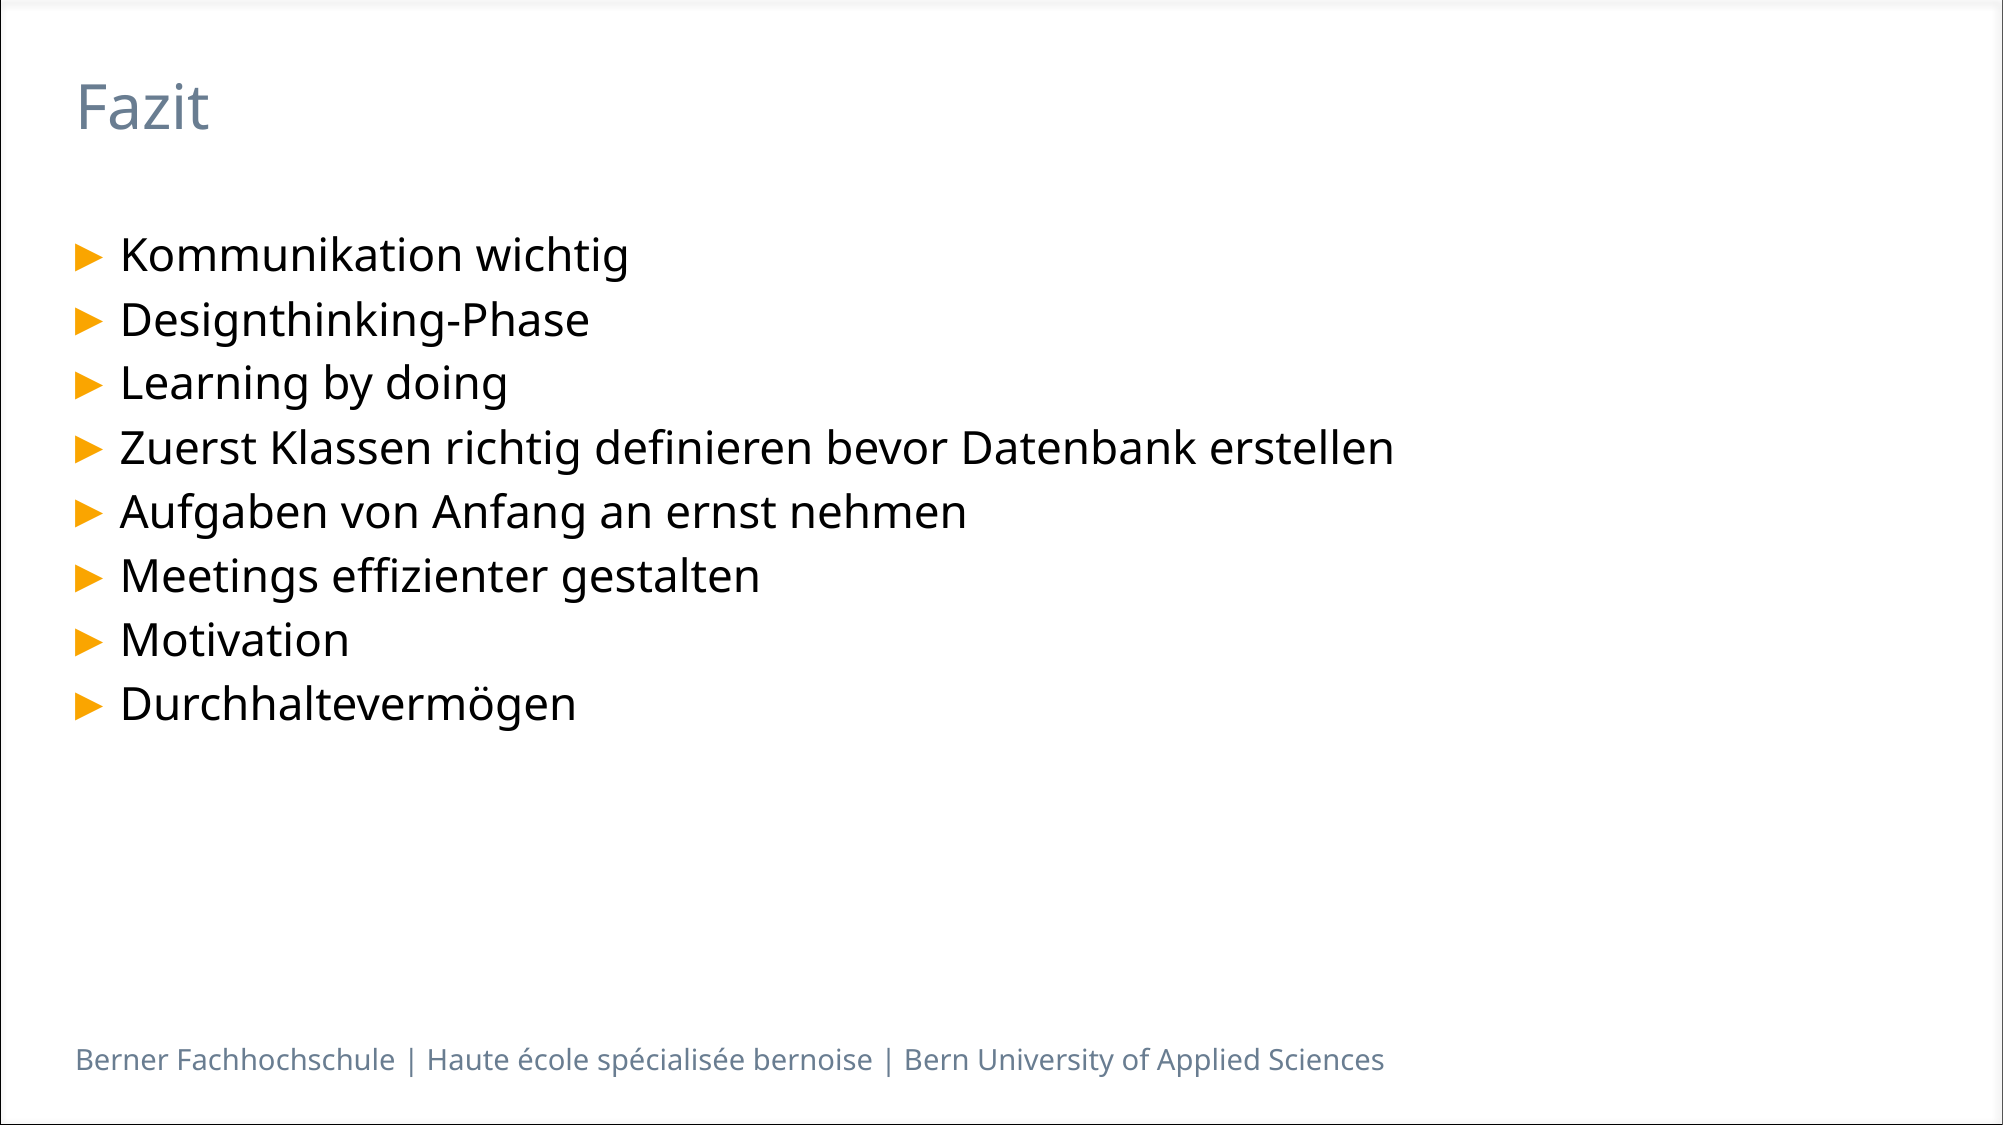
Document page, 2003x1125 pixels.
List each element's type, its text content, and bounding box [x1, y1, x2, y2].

list Kommunikation wichtig Designthinking-Phase Learning by doing Zuerst Klassen richtig definieren bevor Datenbank erstellen Aufgaben von Anfang an ernst nehmen Meetings effizienter gestalten Motivation Durchhaltevermögen [75, 218, 1921, 1004]
title Fazit [75, 59, 1921, 148]
